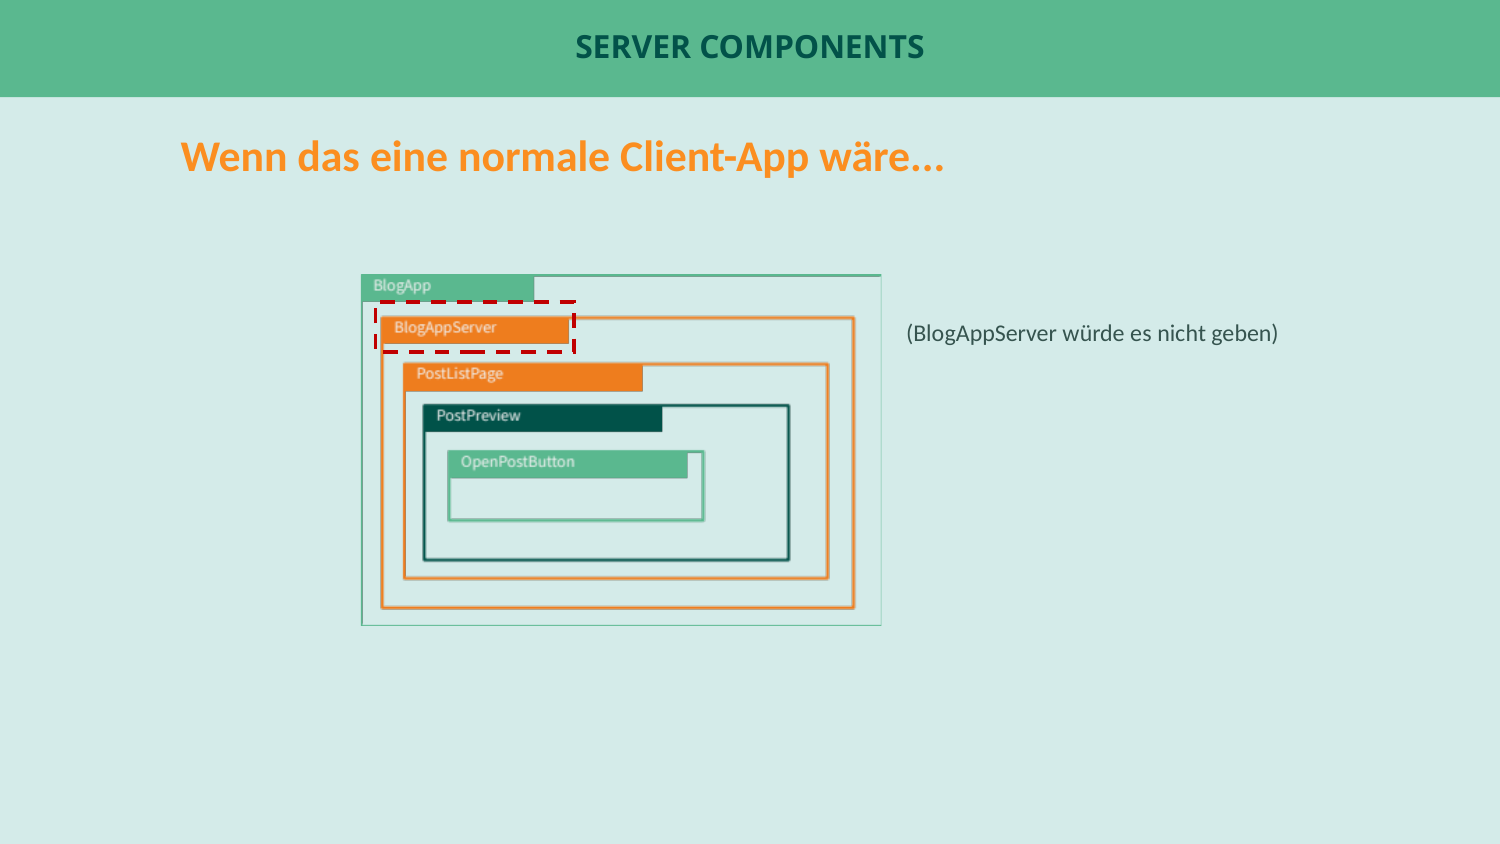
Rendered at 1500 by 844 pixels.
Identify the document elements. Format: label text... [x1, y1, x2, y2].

list Wenn das eine normale Client-App wäre... [165, 126, 1324, 782]
picture [360, 274, 882, 626]
text_box (BlogAppServer würde es nicht geben) [891, 309, 1500, 382]
title Server Components [0, 0, 1500, 98]
